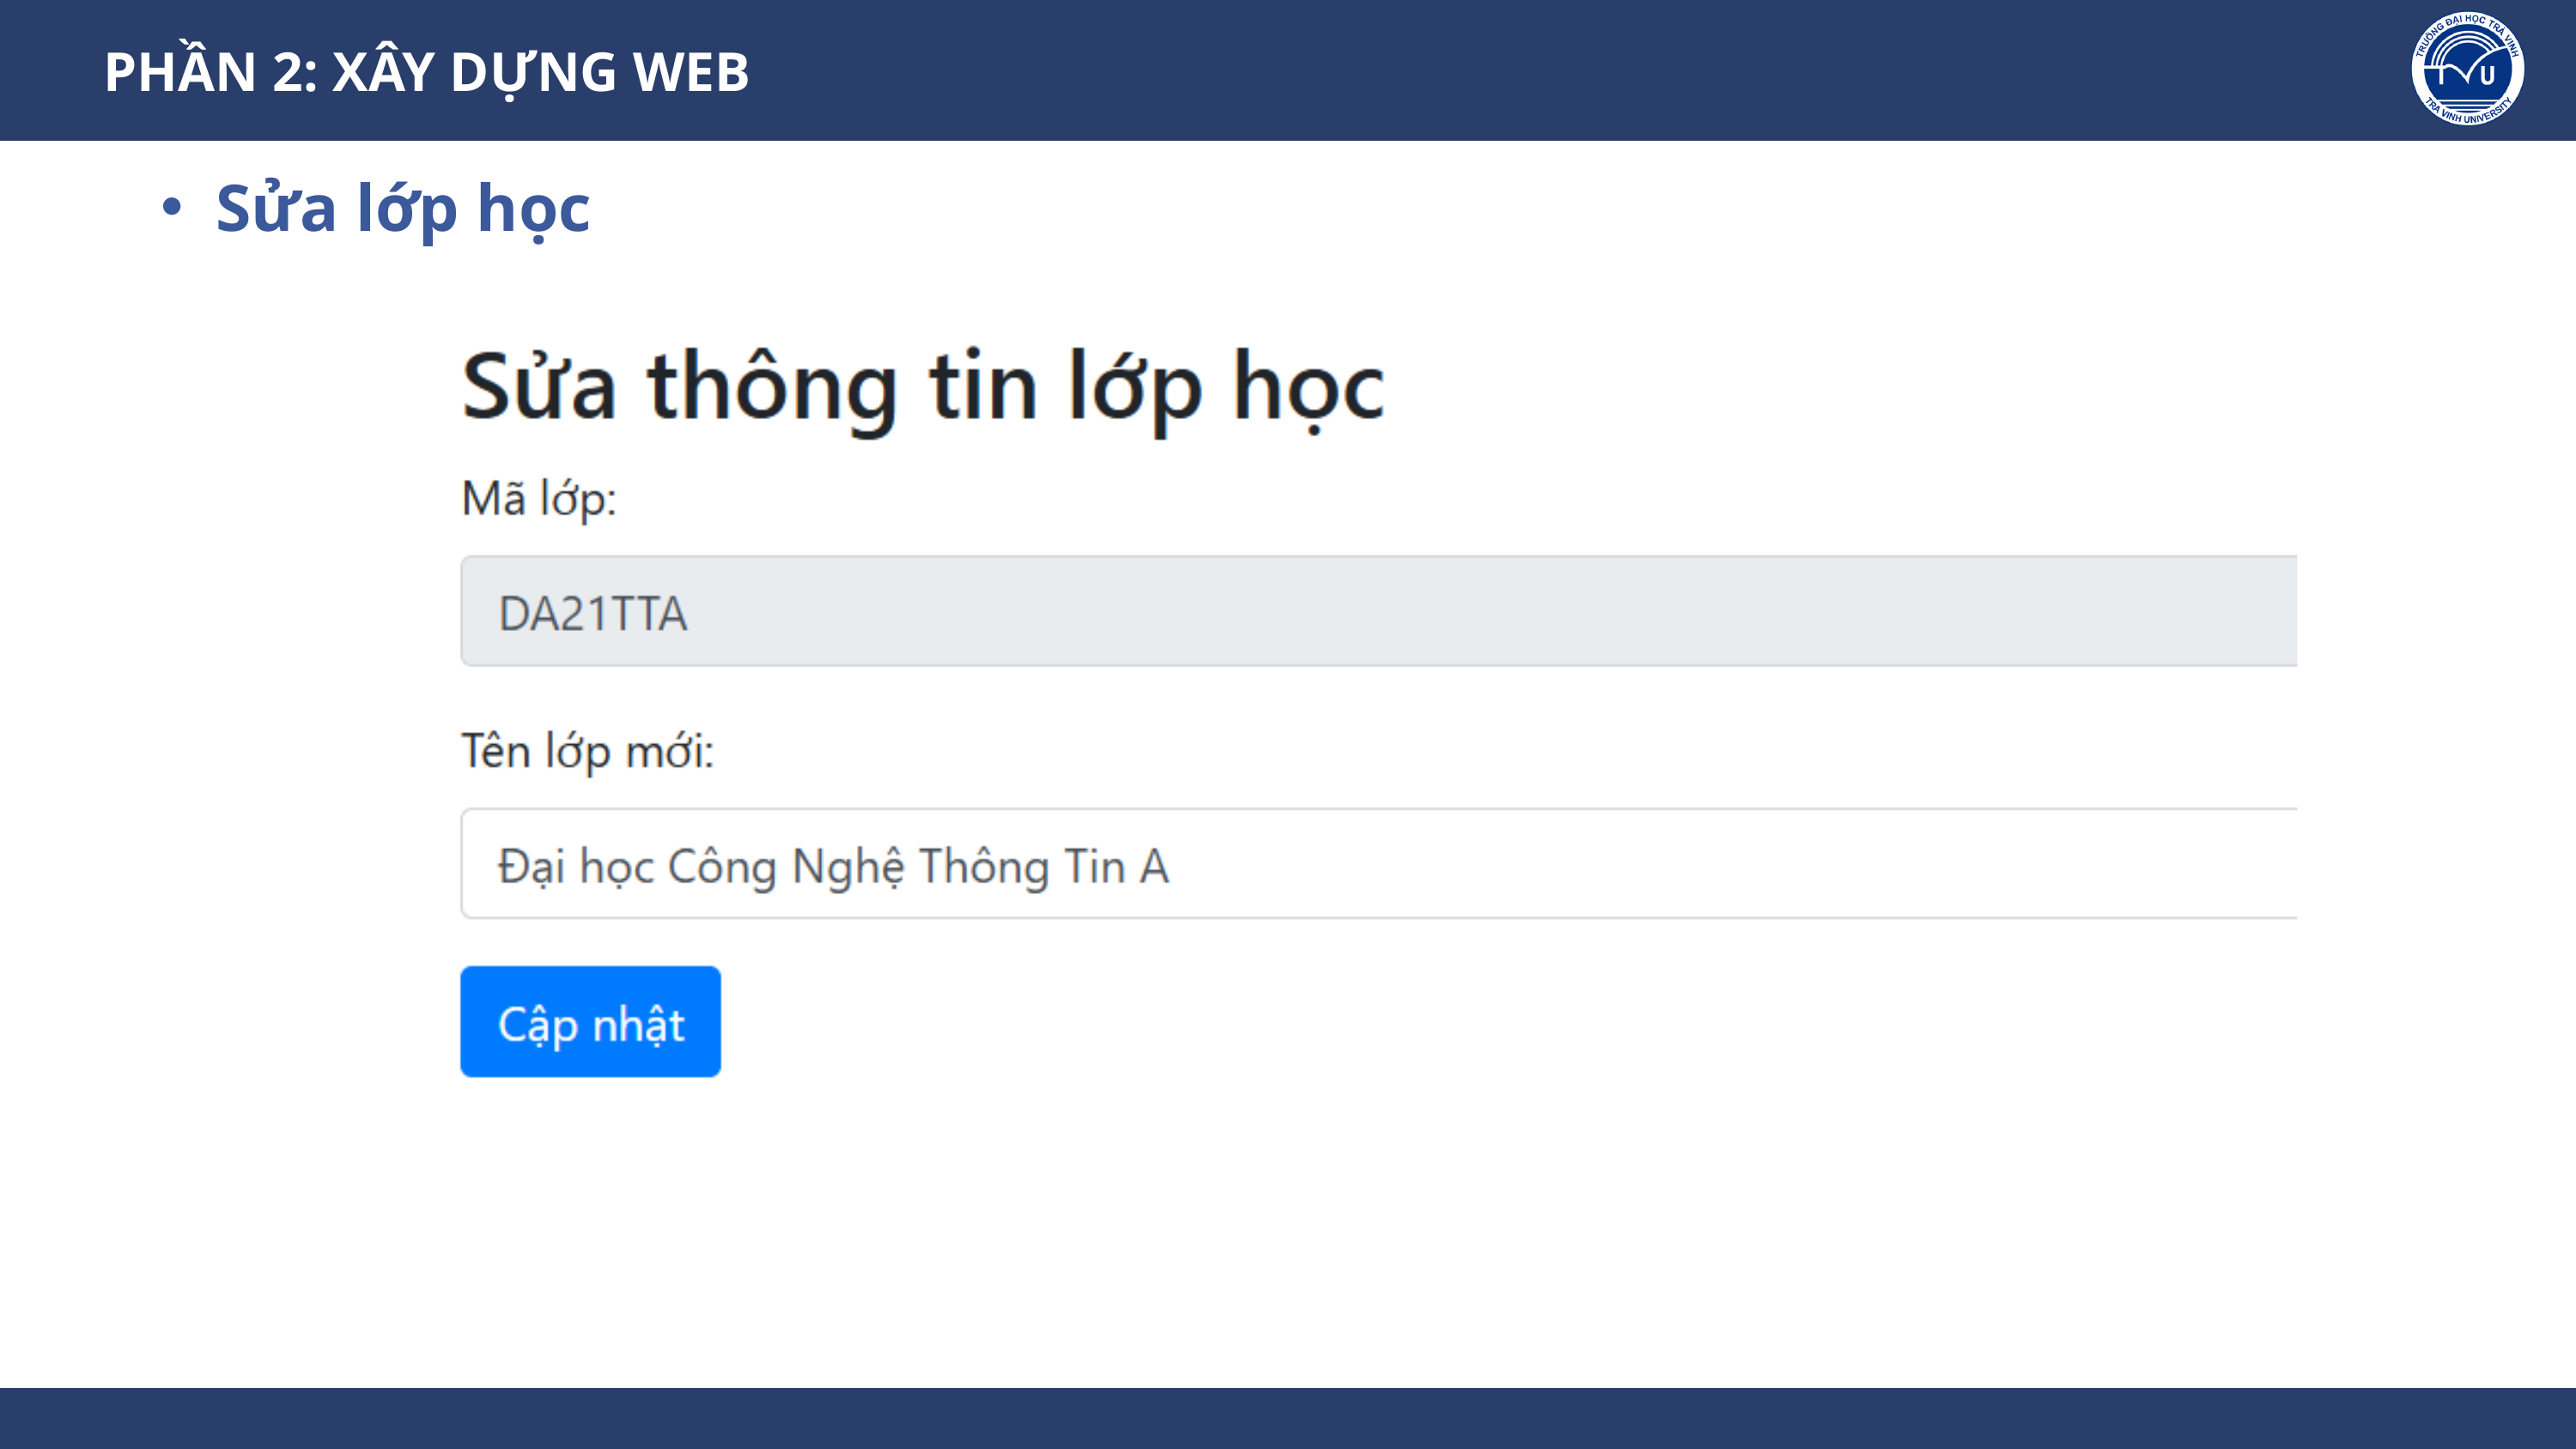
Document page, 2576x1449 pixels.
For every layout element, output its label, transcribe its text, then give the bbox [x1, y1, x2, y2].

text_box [0, 1387, 2576, 1449]
text_box Sửa lớp học [106, 222, 1862, 245]
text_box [0, 0, 2576, 213]
text_box [224, 331, 2298, 1136]
